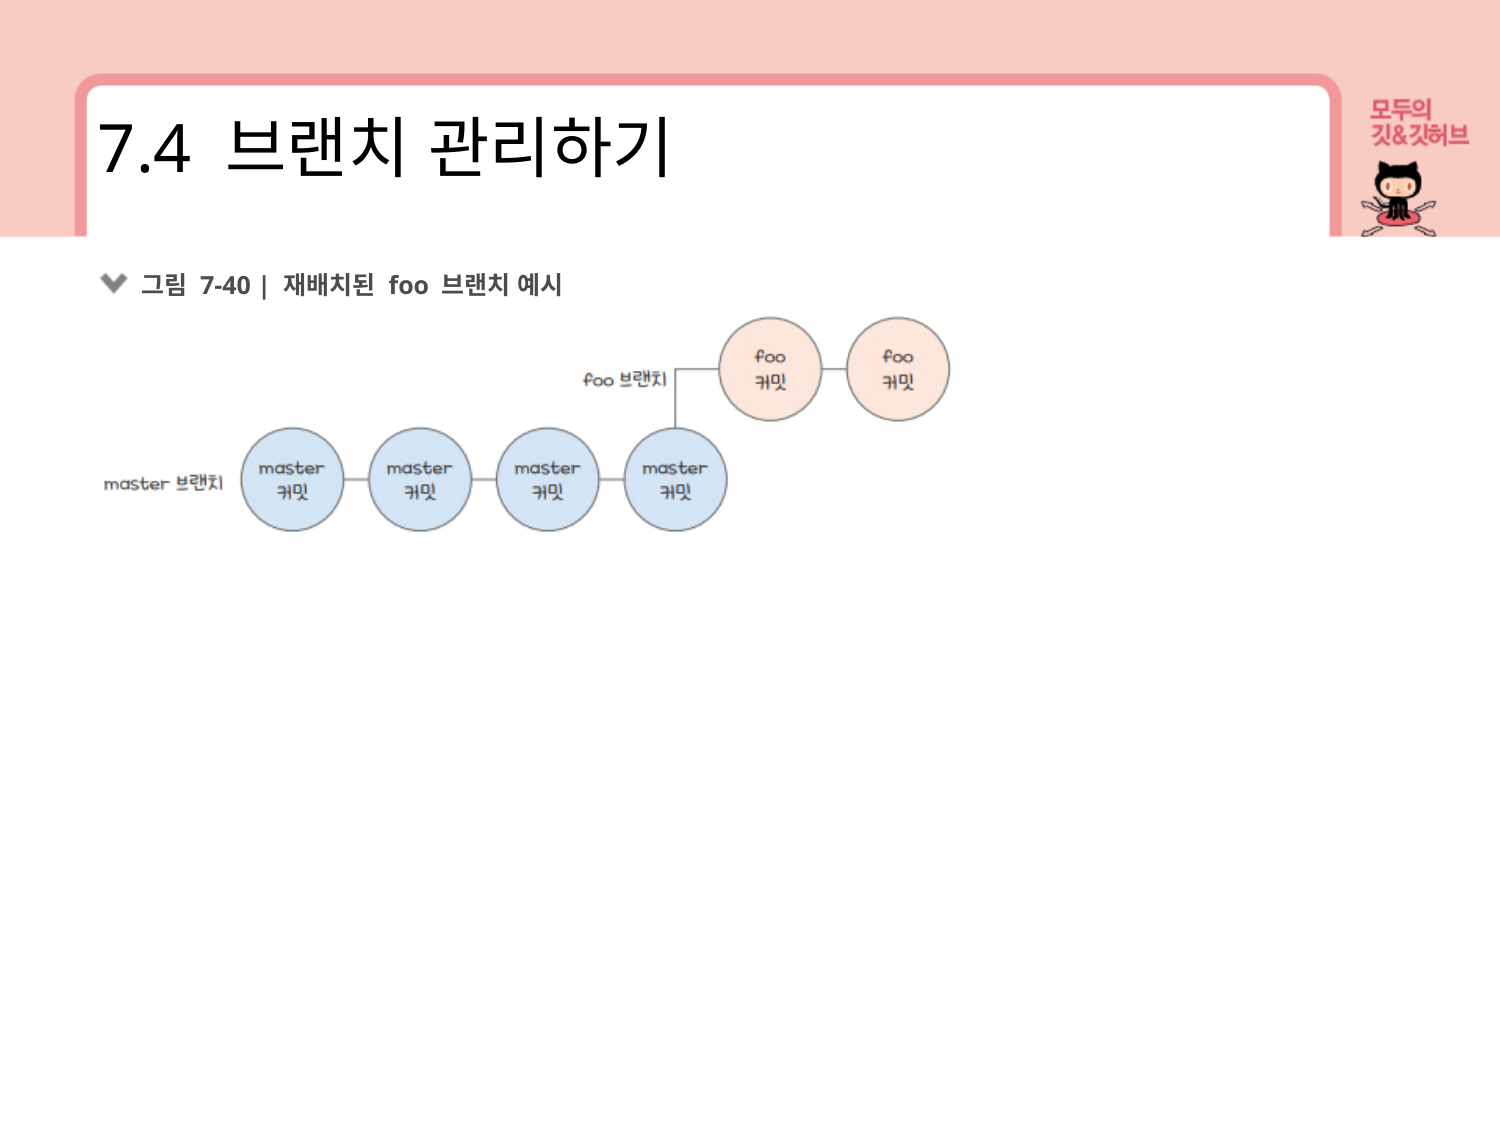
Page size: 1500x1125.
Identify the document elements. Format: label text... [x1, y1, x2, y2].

picture [0, 0, 1500, 1125]
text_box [97, 259, 1374, 305]
text_box 7.4 브랜치 관리하기 [82, 61, 1413, 193]
